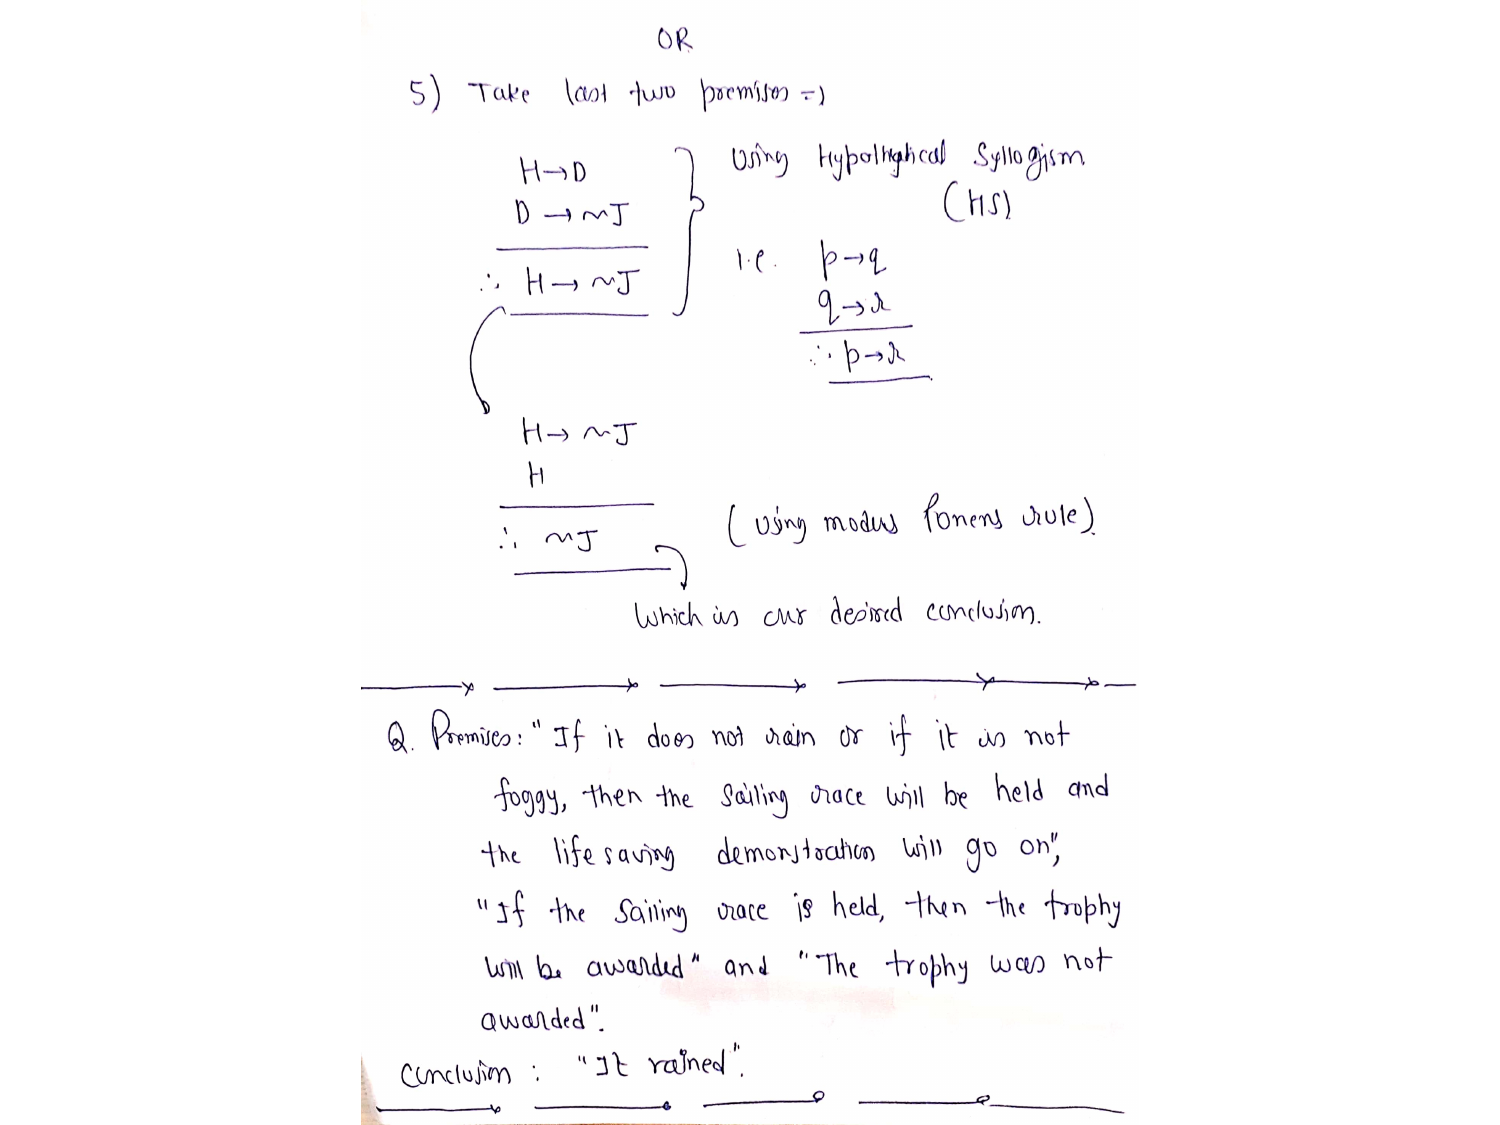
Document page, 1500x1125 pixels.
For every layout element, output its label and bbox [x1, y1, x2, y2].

picture [361, 0, 1139, 1125]
